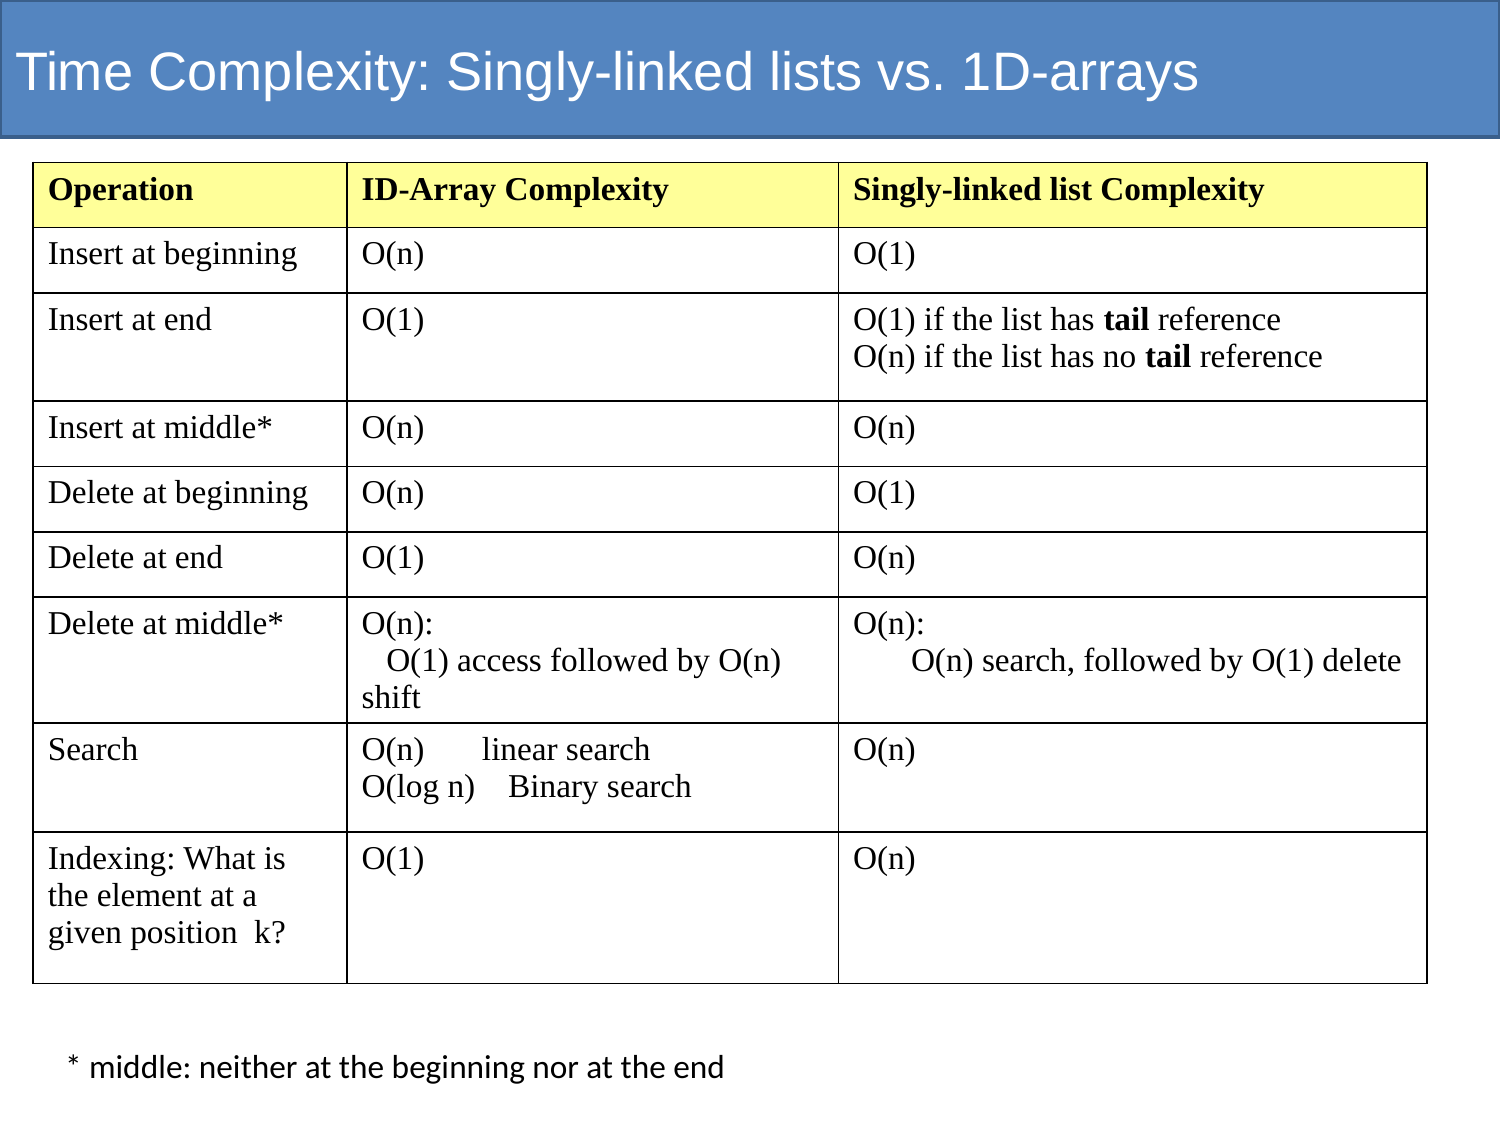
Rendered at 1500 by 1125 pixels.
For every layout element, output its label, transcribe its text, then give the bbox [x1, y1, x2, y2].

table_cell O(n) [839, 402, 1426, 466]
table_cell O(1) [348, 533, 838, 596]
table_cell Insert at middle* [34, 402, 346, 466]
table_cell O(n) [839, 724, 1426, 831]
table_cell O(n): O(n) search, followed by O(1) delete [839, 598, 1426, 722]
table_cell O(n) [839, 833, 1426, 983]
table_header Singly-linked list Complexity [839, 163, 1426, 227]
table_cell O(1) [839, 467, 1426, 531]
table_cell O(1) [348, 294, 838, 400]
table_cell O(n) [839, 533, 1426, 596]
table_cell O(n) [348, 467, 838, 531]
table_cell Indexing: What is the element at a given position k? [34, 833, 346, 983]
table_cell O(1) [348, 833, 838, 983]
table_cell O(1) [839, 228, 1426, 292]
table_cell Delete at beginning [34, 467, 346, 531]
table_cell O(1) if the list has tail reference O(n) if the list has no tail reference [839, 294, 1426, 400]
table_header ID-Array Complexity [348, 163, 838, 227]
title Time Complexity: Singly-linked lists vs. 1D-arrays [0, 0, 1427, 138]
table_cell Delete at middle* [34, 598, 346, 722]
table_cell O(n) linear search O(log n) Binary search [348, 724, 838, 831]
text_box * middle: neither at the beginning nor at the end [50, 1037, 741, 1093]
table_cell Insert at end [34, 294, 346, 400]
table_cell Search [34, 724, 346, 831]
table_cell O(n): O(1) access followed by O(n) shift [348, 598, 838, 722]
table_cell O(n) [348, 402, 838, 466]
table_header Operation [34, 163, 346, 227]
table_cell O(n) [348, 228, 838, 292]
table_cell Insert at beginning [34, 228, 346, 292]
table_cell Delete at end [34, 533, 346, 596]
